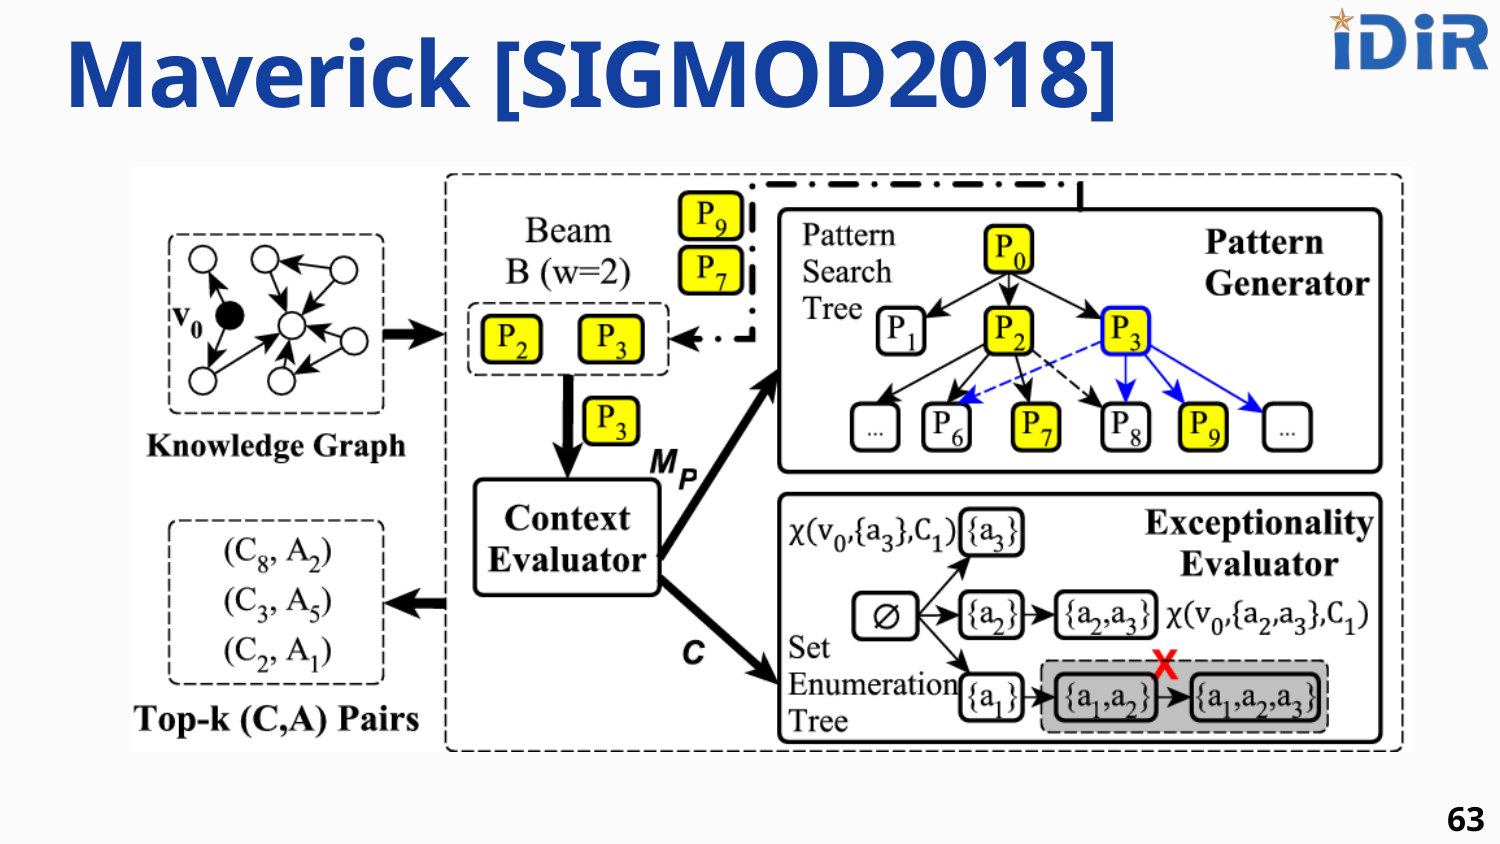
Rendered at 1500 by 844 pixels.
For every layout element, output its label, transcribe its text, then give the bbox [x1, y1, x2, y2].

picture [131, 167, 1412, 752]
picture [1328, 6, 1492, 74]
title Maverick [SIGMOD2018] [63, 28, 1436, 139]
slide_number 63 [1162, 798, 1500, 844]
